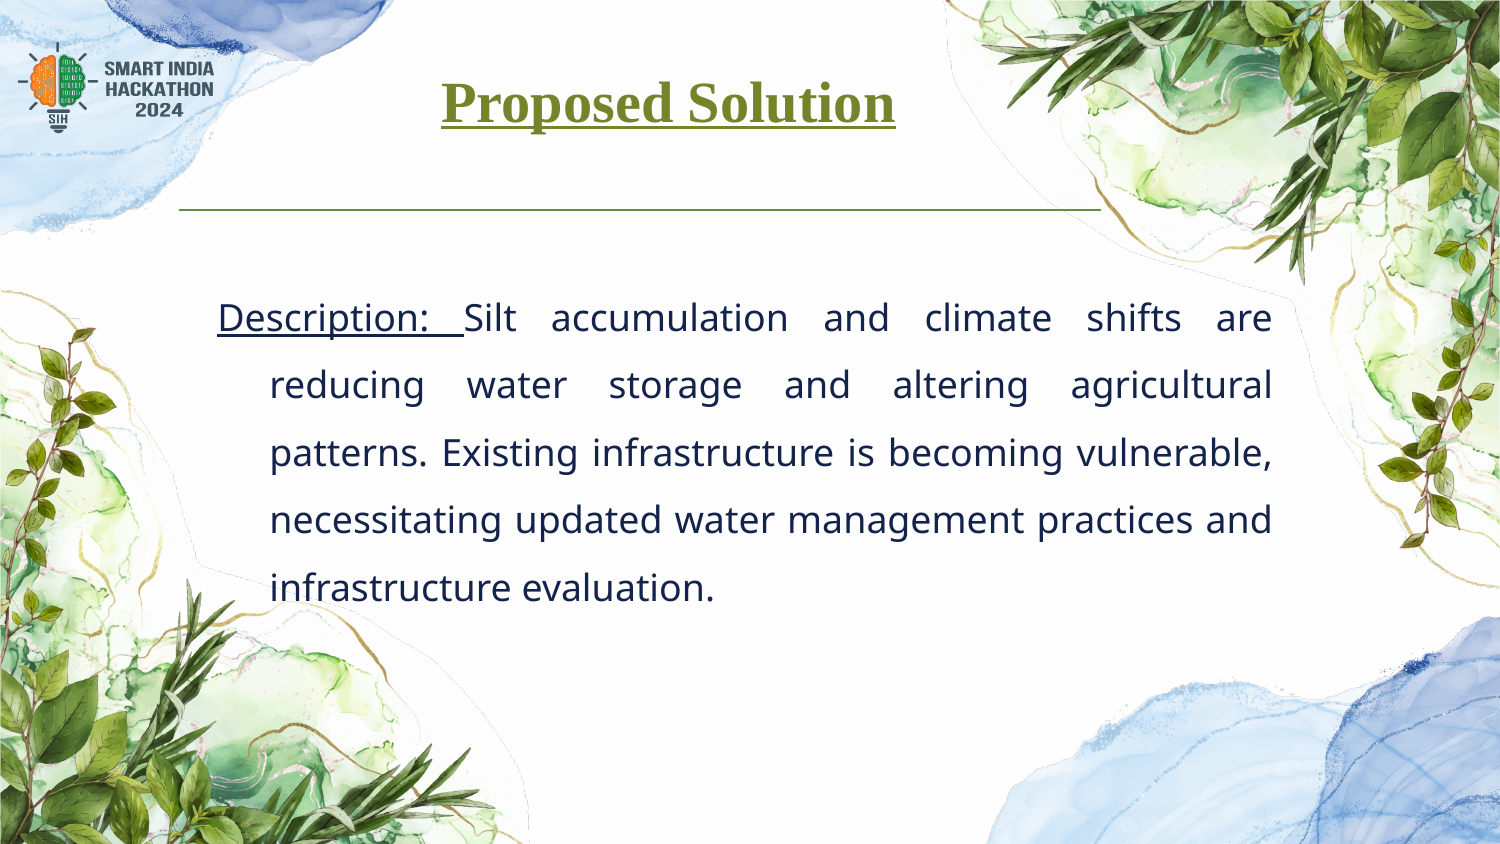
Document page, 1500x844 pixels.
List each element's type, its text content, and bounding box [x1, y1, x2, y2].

picture [12, 0, 435, 143]
picture [0, 289, 532, 844]
picture [943, 0, 1500, 844]
subtitle Description: Silt accumulation and climate shifts are reducing water storage and altering agricultural patterns. Existing infrastructure is becoming vulnerable, necessitating updated water management practices and infrastructure evaluation. [179, 310, 1289, 570]
title Proposed Solution [222, 52, 1144, 146]
